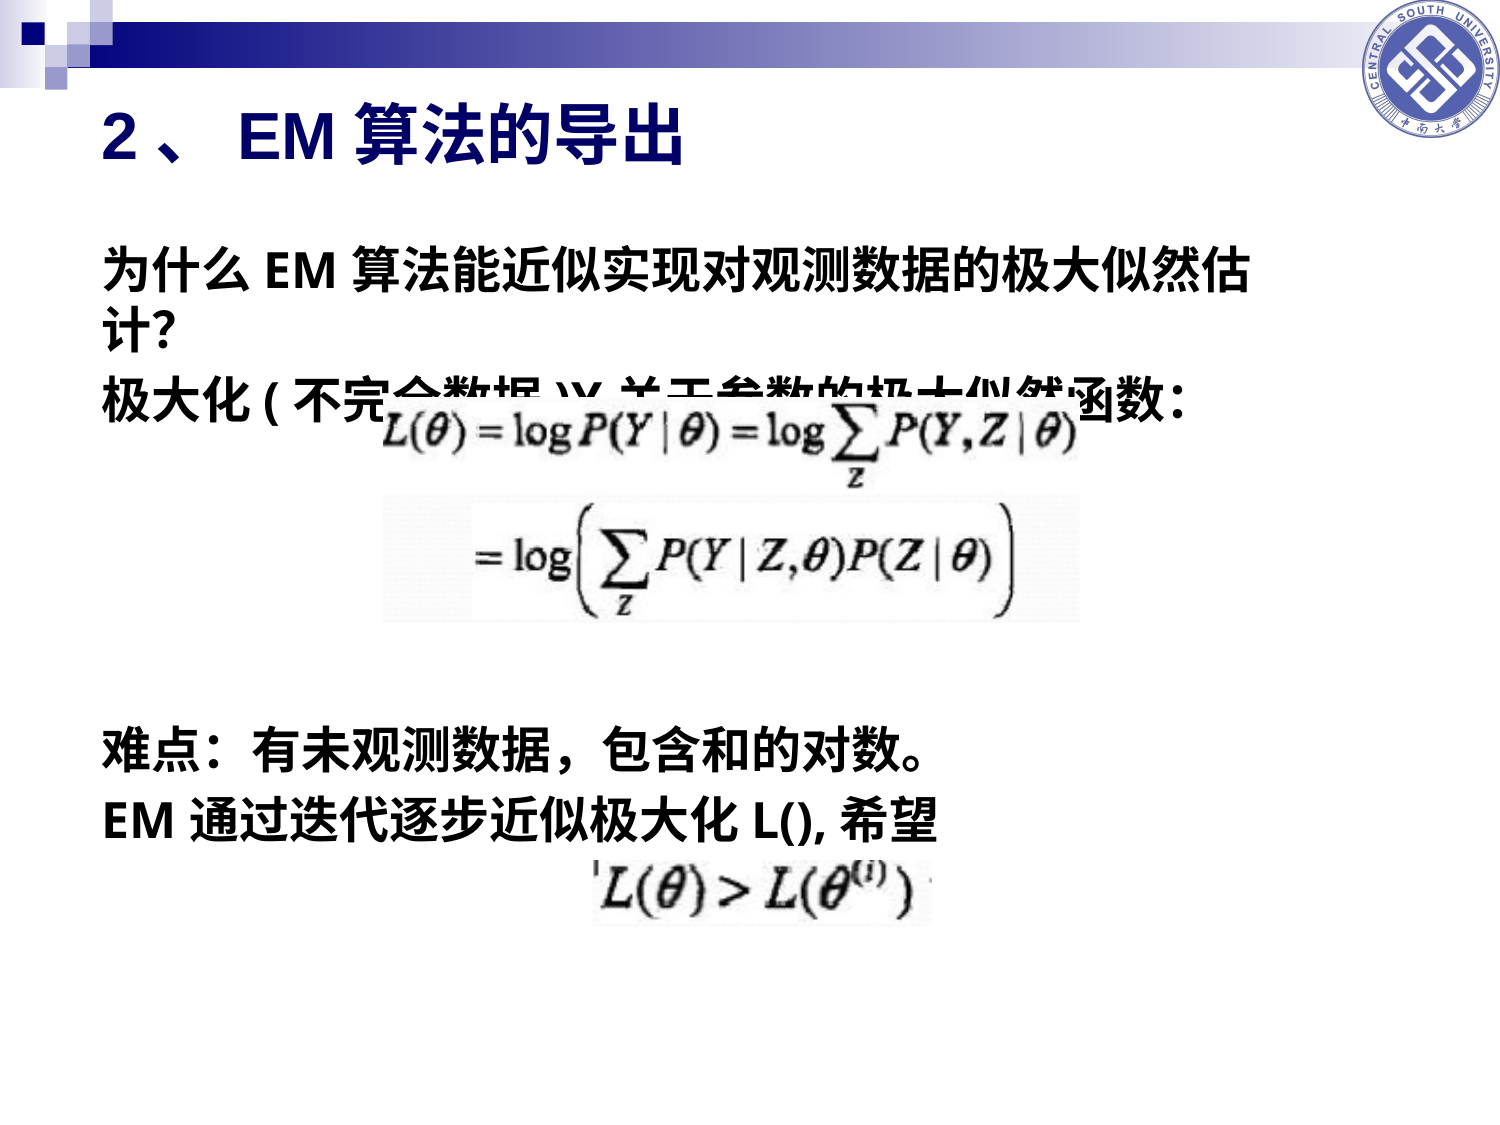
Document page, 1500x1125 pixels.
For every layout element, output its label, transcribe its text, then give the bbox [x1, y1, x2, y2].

picture [383, 397, 1080, 623]
title 2、EM算法的导出 [86, 89, 1437, 176]
picture [592, 860, 932, 927]
picture [1362, 0, 1500, 138]
